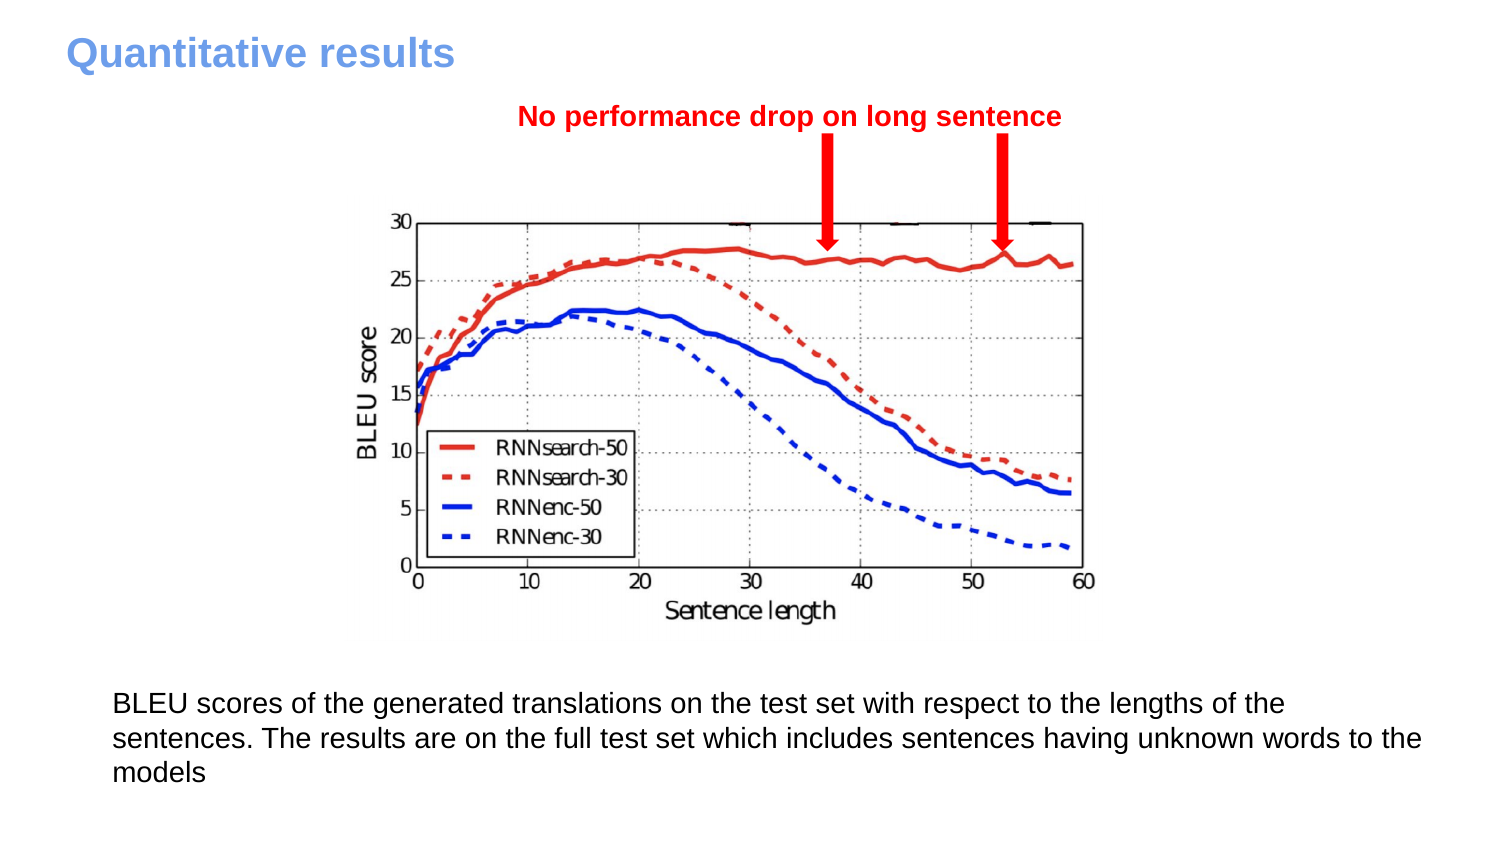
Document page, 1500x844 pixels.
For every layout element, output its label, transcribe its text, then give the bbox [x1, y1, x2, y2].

text_box [821, 133, 834, 184]
picture [322, 185, 1129, 645]
text_box BLEU scores of the generated translations on the test set with respect to the lengths of the sentences. The results are on the full test set which includes sentences having unknown words to the models [97, 668, 1446, 787]
title Quantitative results [51, 10, 1449, 75]
text_box [996, 133, 1009, 184]
text_box No performance drop on long sentence [502, 82, 1084, 159]
